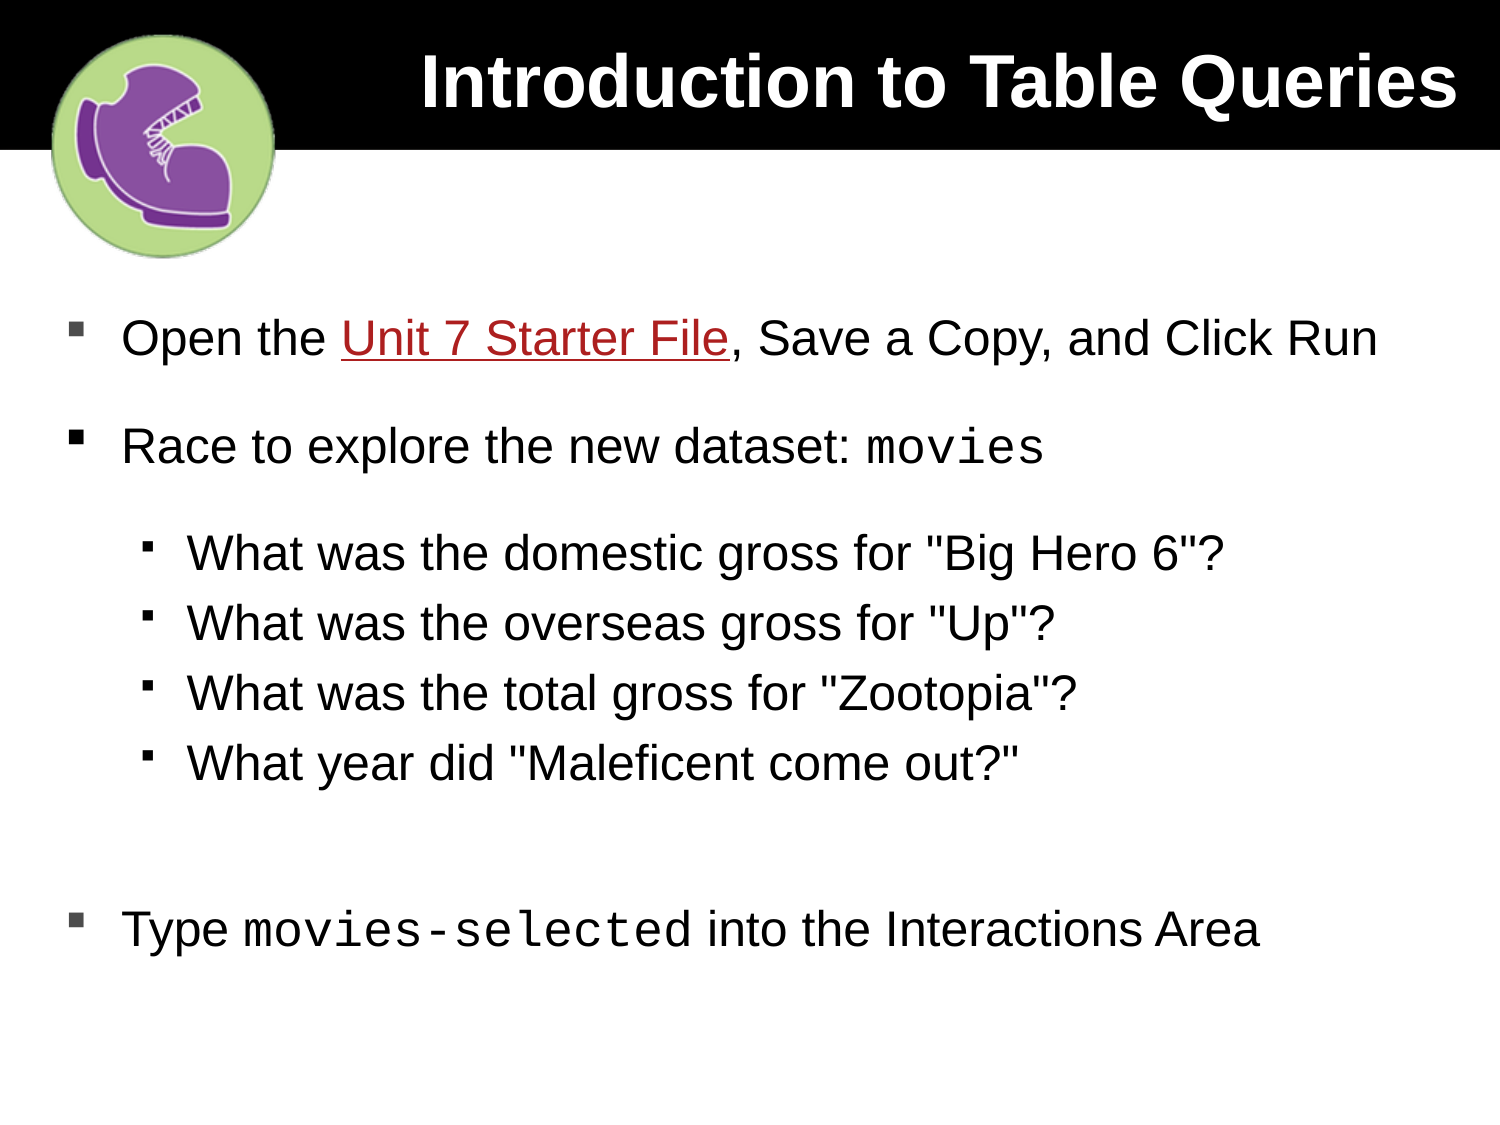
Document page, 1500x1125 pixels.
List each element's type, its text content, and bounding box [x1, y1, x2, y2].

picture [47, 31, 280, 263]
text_box Open the Unit 7 Starter File, Save a Copy, and Click Run Race to explore the new dataset: movies What was the domestic gross for "Big Hero 6"? What was the overseas gross for "Up"? What was the total gross for "Zootopia"? What year did "Maleficent come out?" Type movies-selected into the Interactions Area [49, 298, 1463, 964]
text_box Introduction to Table Queries [49, 24, 1475, 163]
